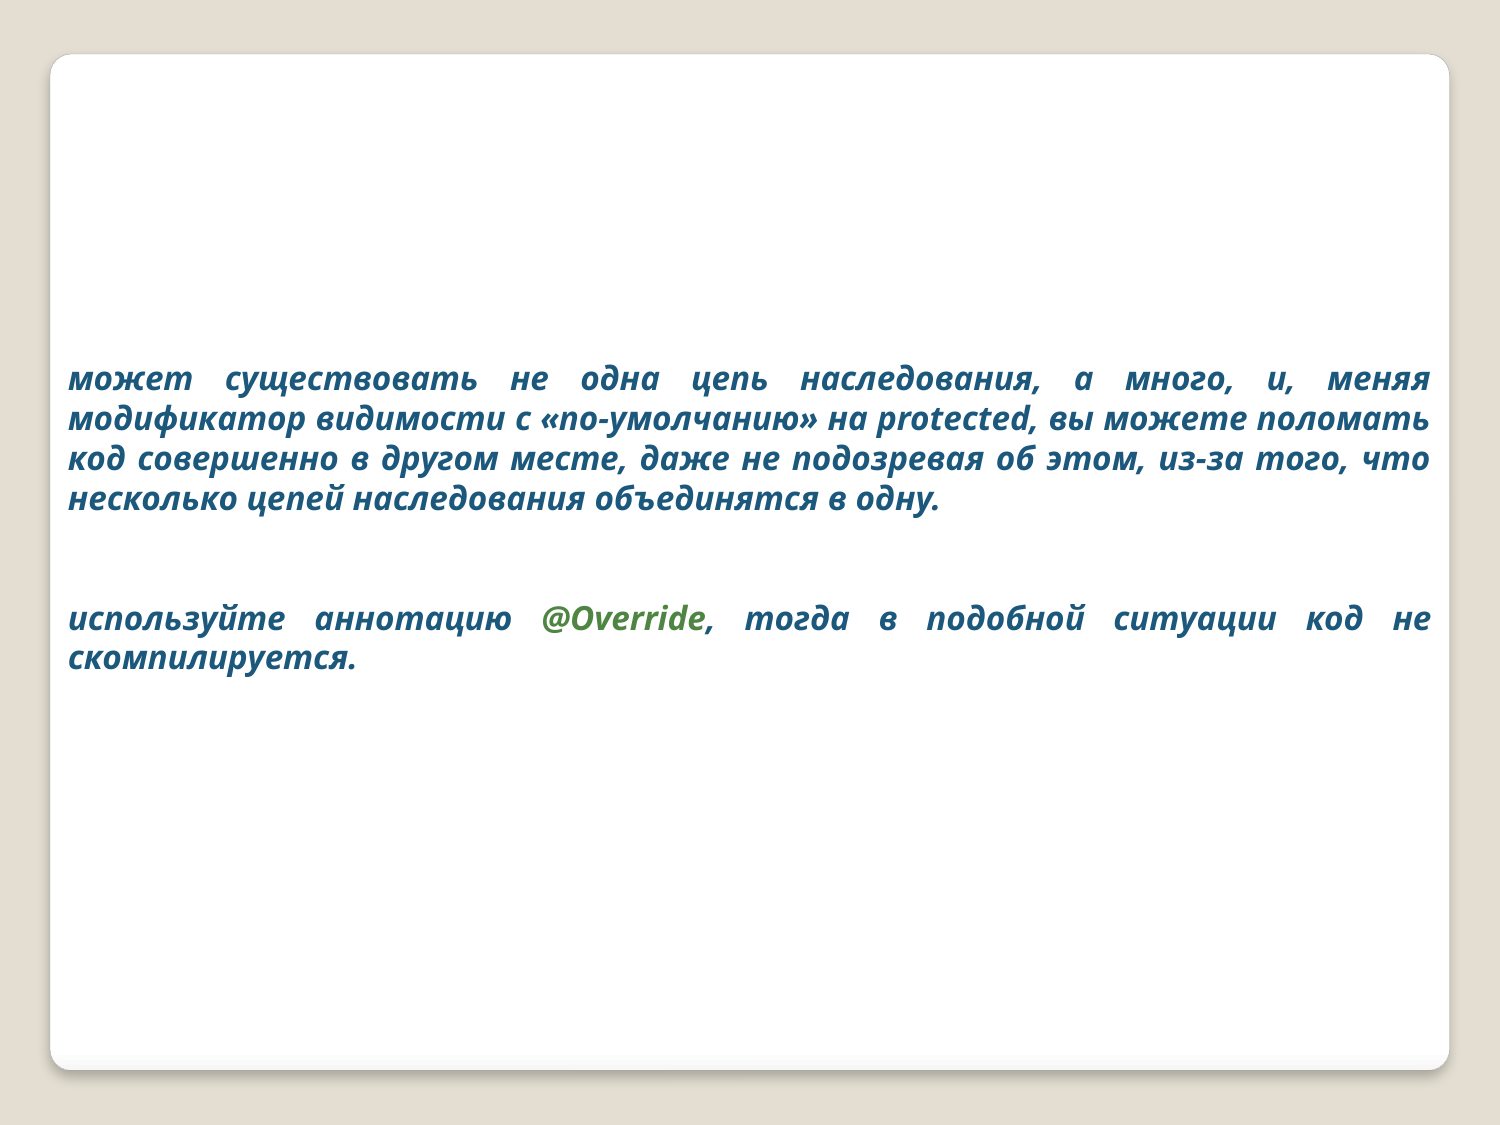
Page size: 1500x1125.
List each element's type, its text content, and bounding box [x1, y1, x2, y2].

text_box может существовать не одна цепь наследования, а много, и, меняя модификатор видимости с «по-умолчанию» на protected, вы можете поломать код совершенно в другом месте, даже не подозревая об этом, из-за того, что несколько цепей наследования объединятся в одну. используйте аннотацию @Override, тогда в подобной ситуации код не скомпилируется. [53, 349, 1447, 684]
